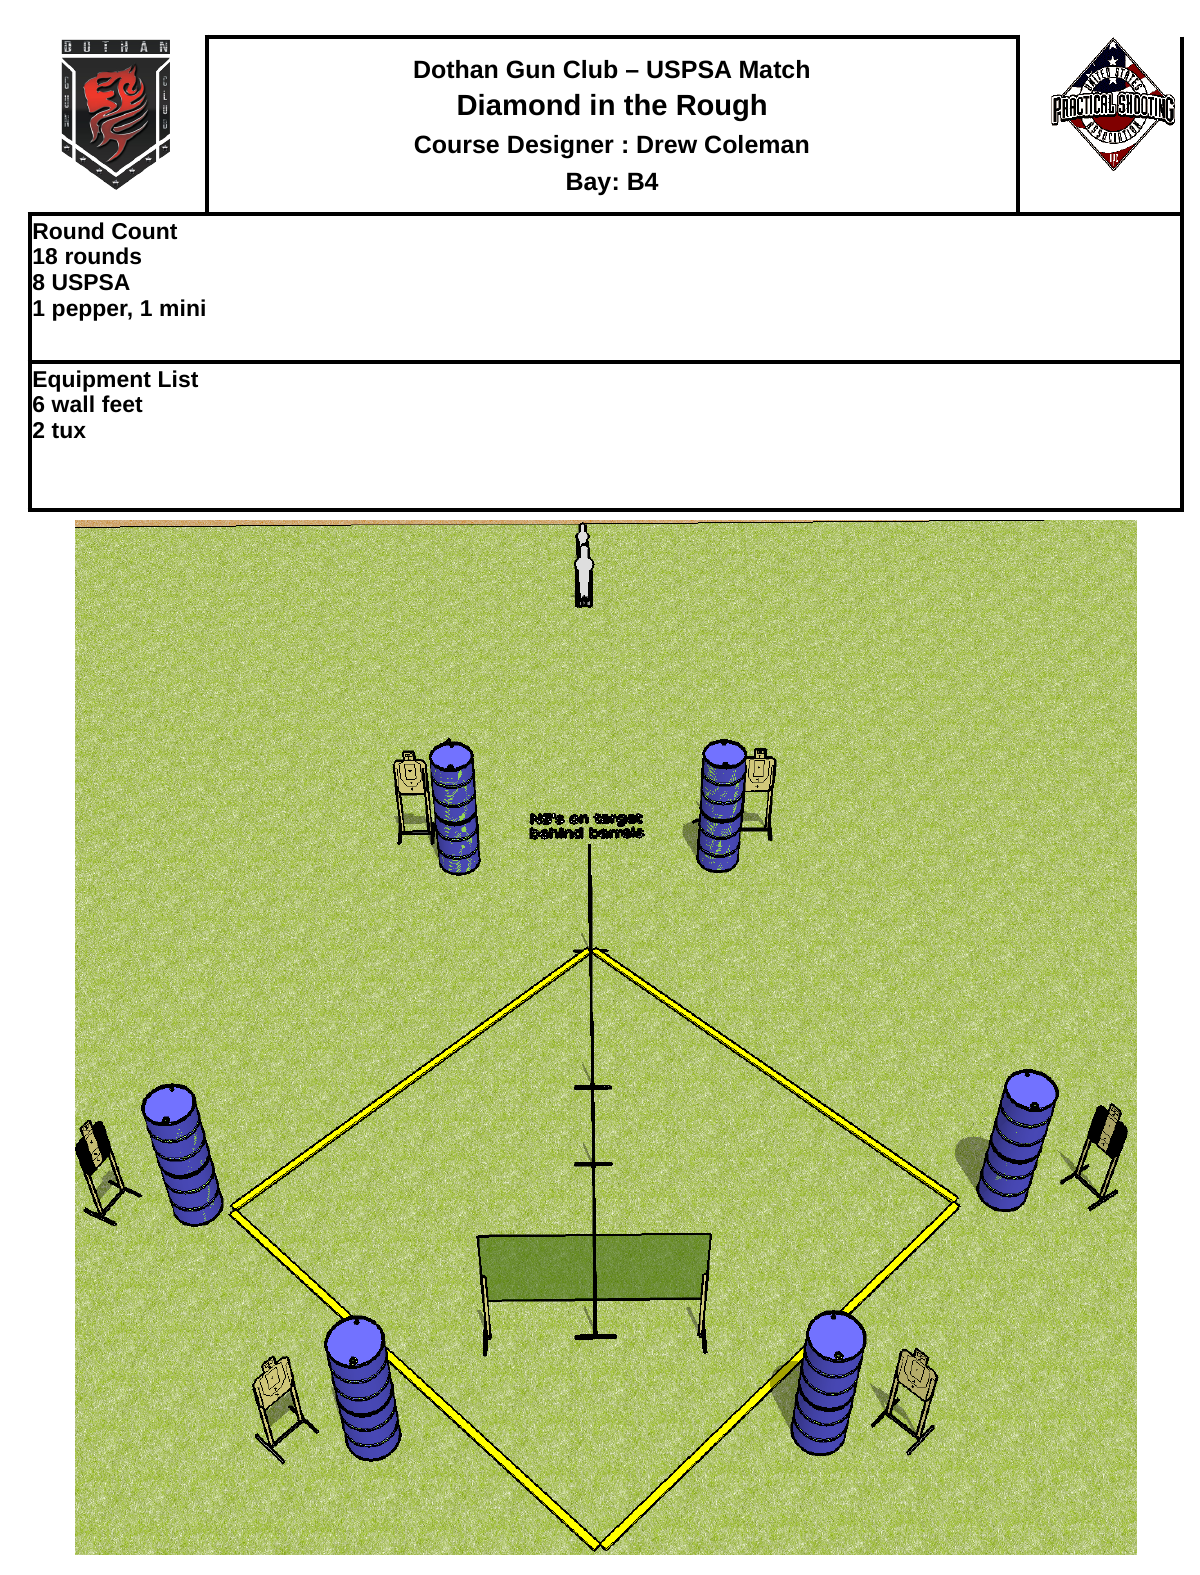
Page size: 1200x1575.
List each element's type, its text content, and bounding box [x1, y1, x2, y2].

table_cell Equipment List 6 wall feet 2 tux [32, 364, 1180, 508]
table_header Dothan Gun Club – USPSA Match Diamond in the Rough Course Designer : Drew Coleman Bay: B4 [209, 39, 1016, 212]
picture [74, 519, 1137, 1555]
table_header [1020, 37, 1180, 212]
picture [58, 36, 173, 193]
table_header [30, 37, 205, 212]
table_cell Round Count 18 rounds 8 USPSA 1 pepper, 1 mini [32, 216, 1180, 360]
picture [1044, 36, 1183, 175]
